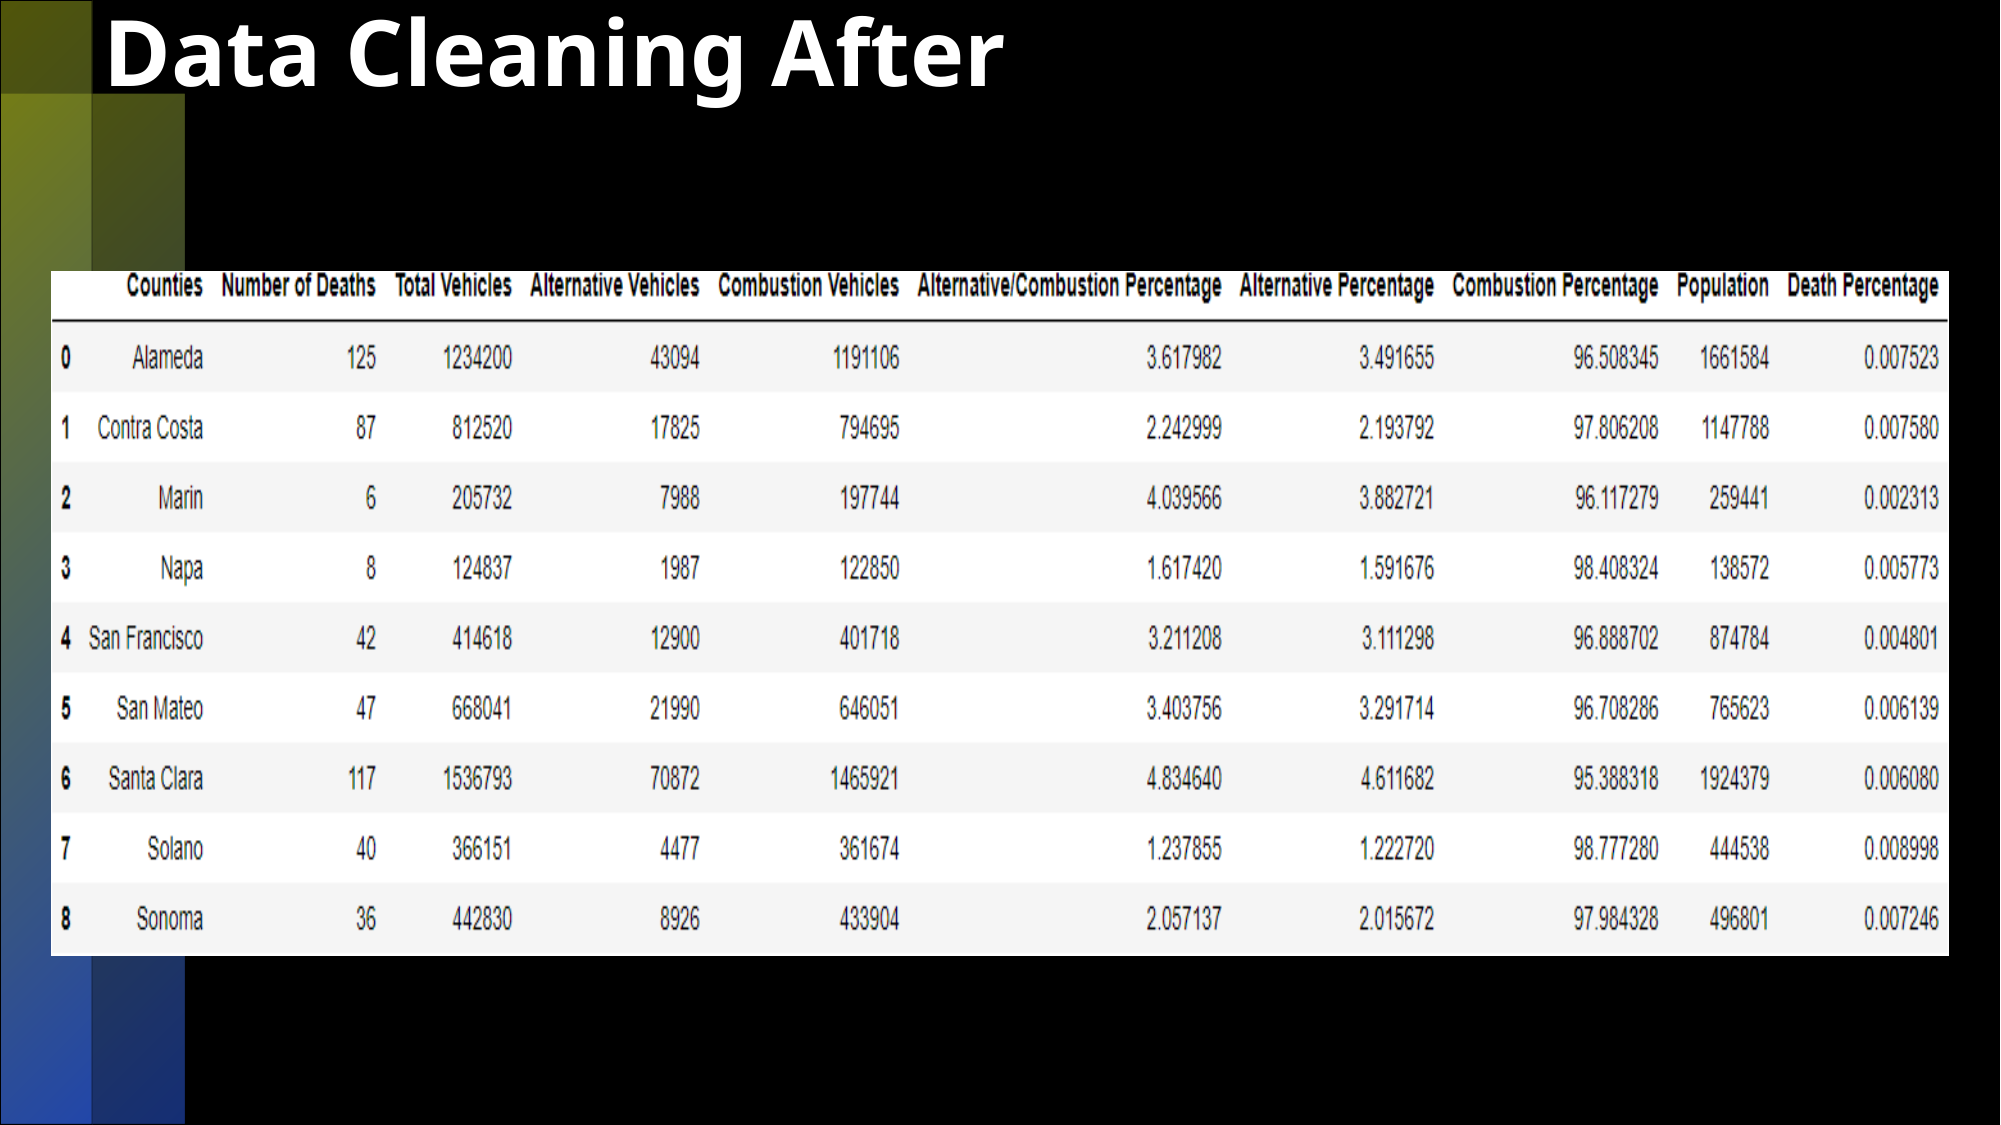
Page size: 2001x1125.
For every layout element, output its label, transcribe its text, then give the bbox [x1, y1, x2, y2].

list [51, 271, 1949, 956]
title Data Cleaning After [88, 0, 1389, 134]
